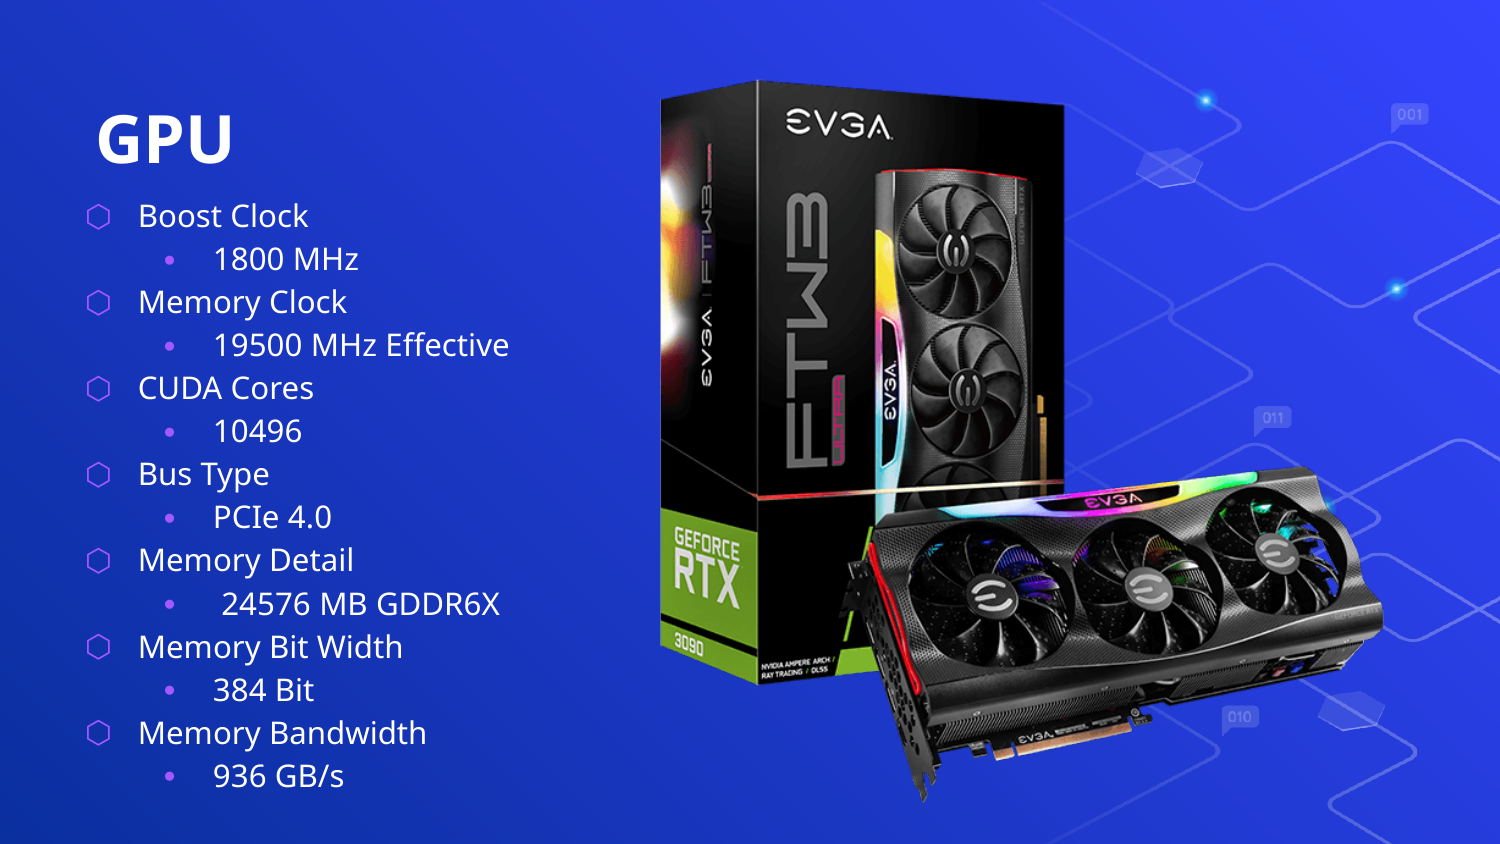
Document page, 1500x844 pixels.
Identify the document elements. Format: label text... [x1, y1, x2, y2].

title GPU [95, 36, 311, 177]
list Boost Clock 1800 MHz Memory Clock 19500 MHz Effective CUDA Cores 10496 Bus Type PCIe 4.0 Memory Detail 24576 MB GDDR6X Memory Bit Width 384 Bit Memory Bandwidth 936 GB/s [62, 190, 652, 473]
picture [0, 0, 1500, 844]
